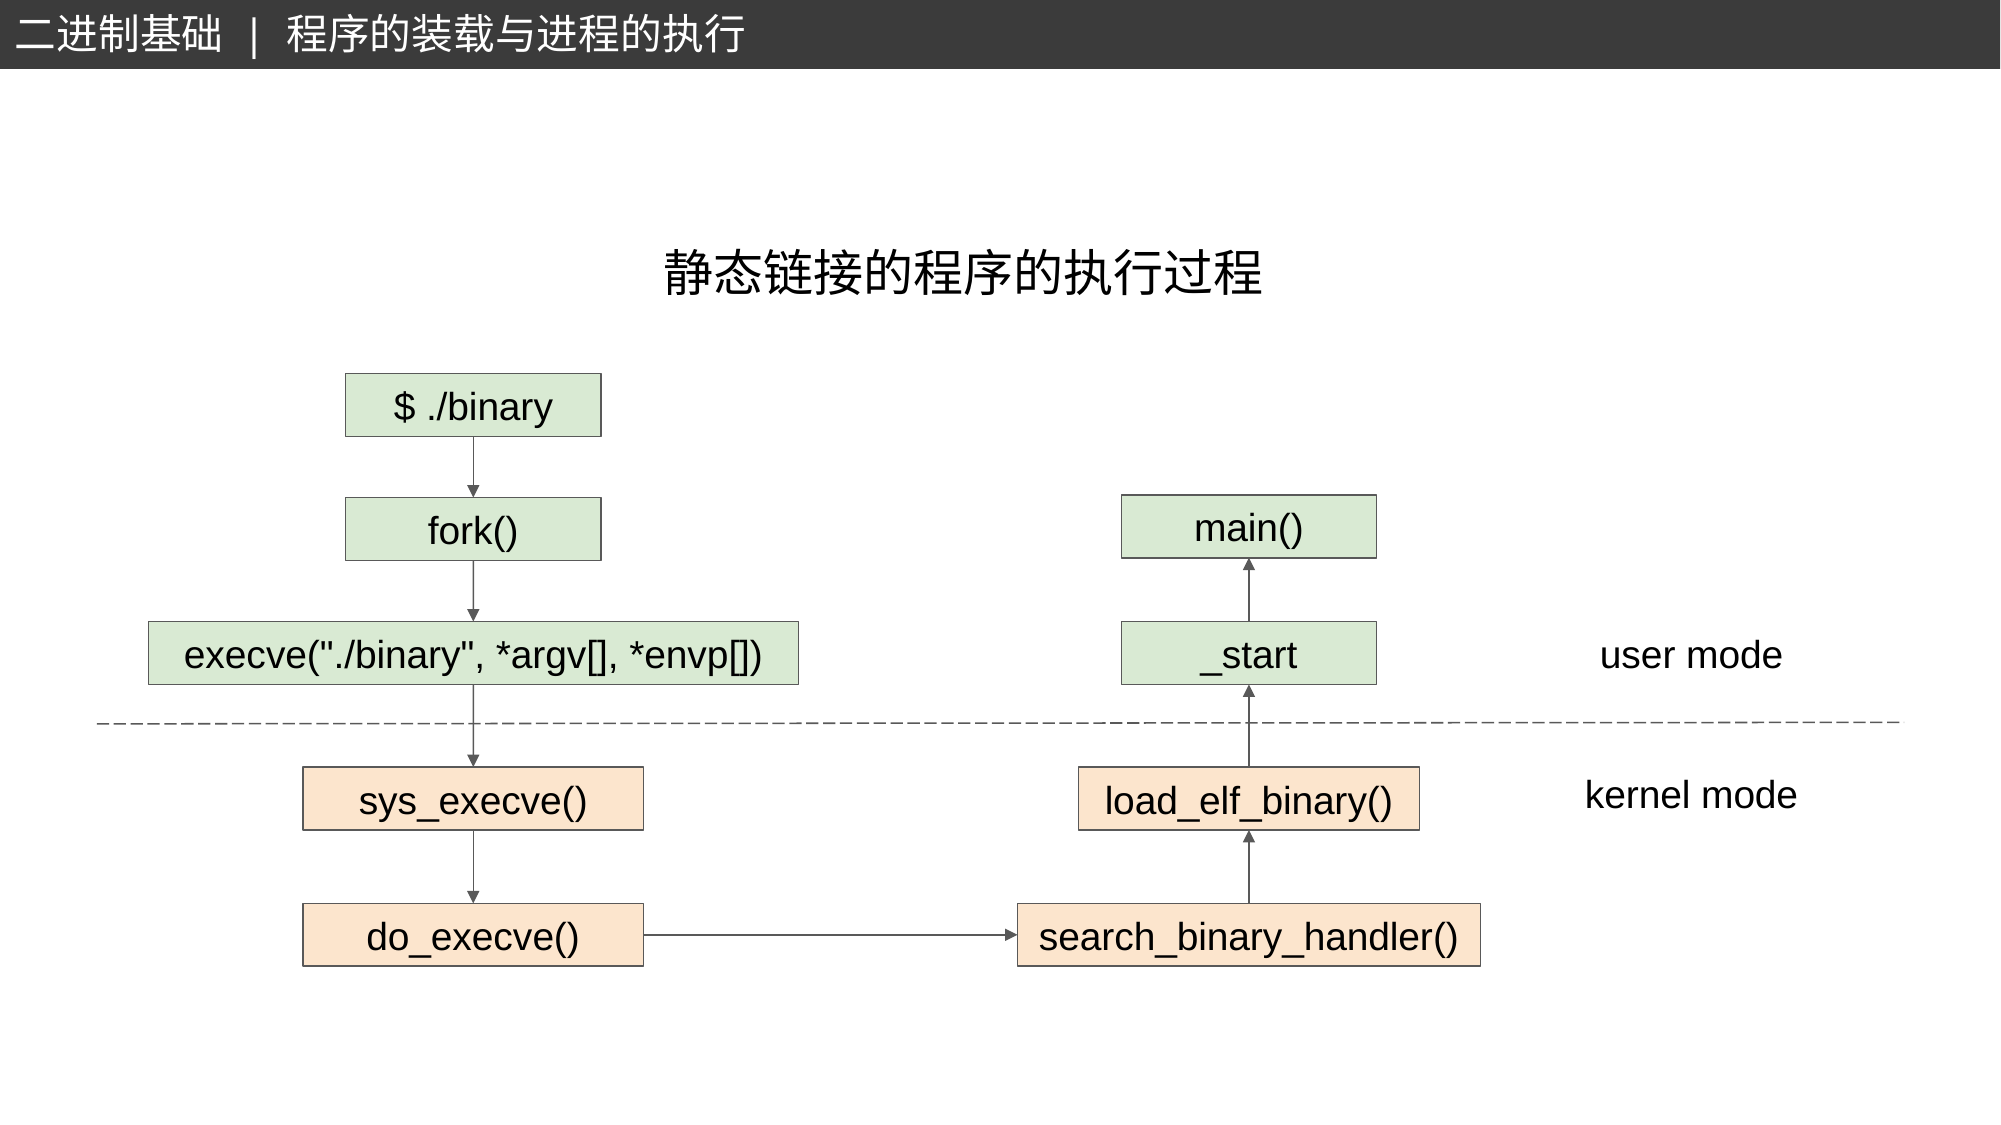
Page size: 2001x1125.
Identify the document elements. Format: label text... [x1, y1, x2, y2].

text_box user mode [1564, 621, 1820, 685]
text_box main() [1121, 494, 1377, 558]
text_box execve("./binary", *argv[], *envp[]) [148, 621, 799, 685]
text_box 二进制基础 | 程序的装载与进程的执行 [0, 0, 925, 65]
text_box 静态链接的程序的执行过程 [643, 221, 1311, 316]
text_box kernel mode [1564, 761, 1820, 825]
text_box fork() [345, 497, 601, 561]
text_box $ ./binary [345, 373, 601, 437]
text_box do_execve() [302, 903, 644, 967]
text_box _start [1121, 621, 1377, 685]
text_box load_elf_binary() [1078, 767, 1420, 830]
text_box sys_execve() [302, 767, 644, 830]
text_box search_binary_handler() [1017, 903, 1481, 967]
